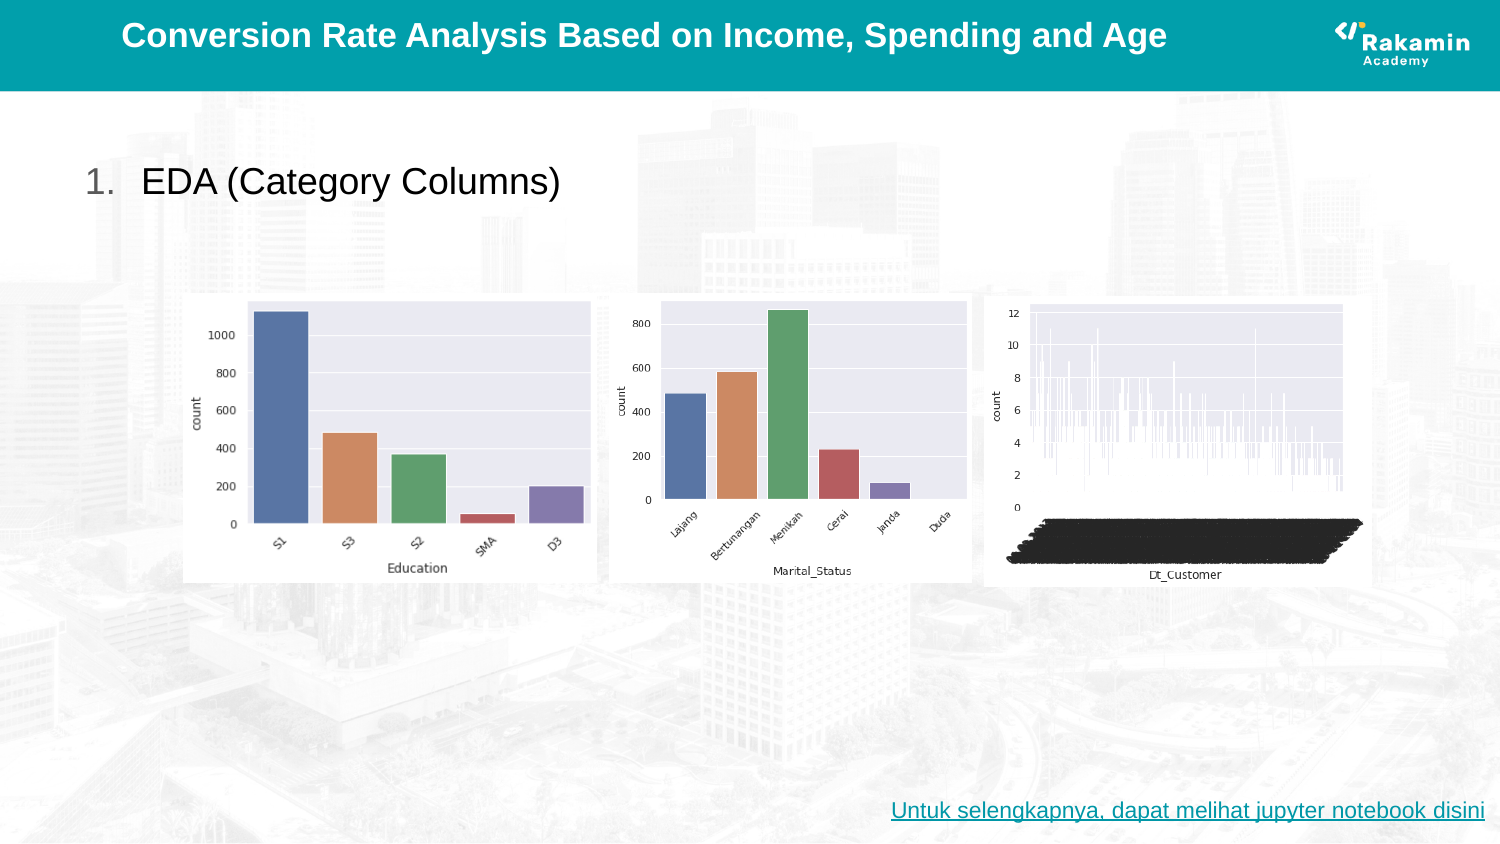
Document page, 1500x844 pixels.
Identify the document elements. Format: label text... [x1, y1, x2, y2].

text_box Untuk selengkapnya, dapat melihat jupyter notebook disini [763, 781, 1500, 837]
picture [183, 293, 597, 583]
picture [983, 296, 1372, 587]
picture [608, 293, 972, 583]
list EDA (Category Columns) [51, 135, 1449, 808]
picture [0, 0, 1500, 844]
title Conversion Rate Analysis Based on Income, Spending and Age [0, 0, 1291, 92]
